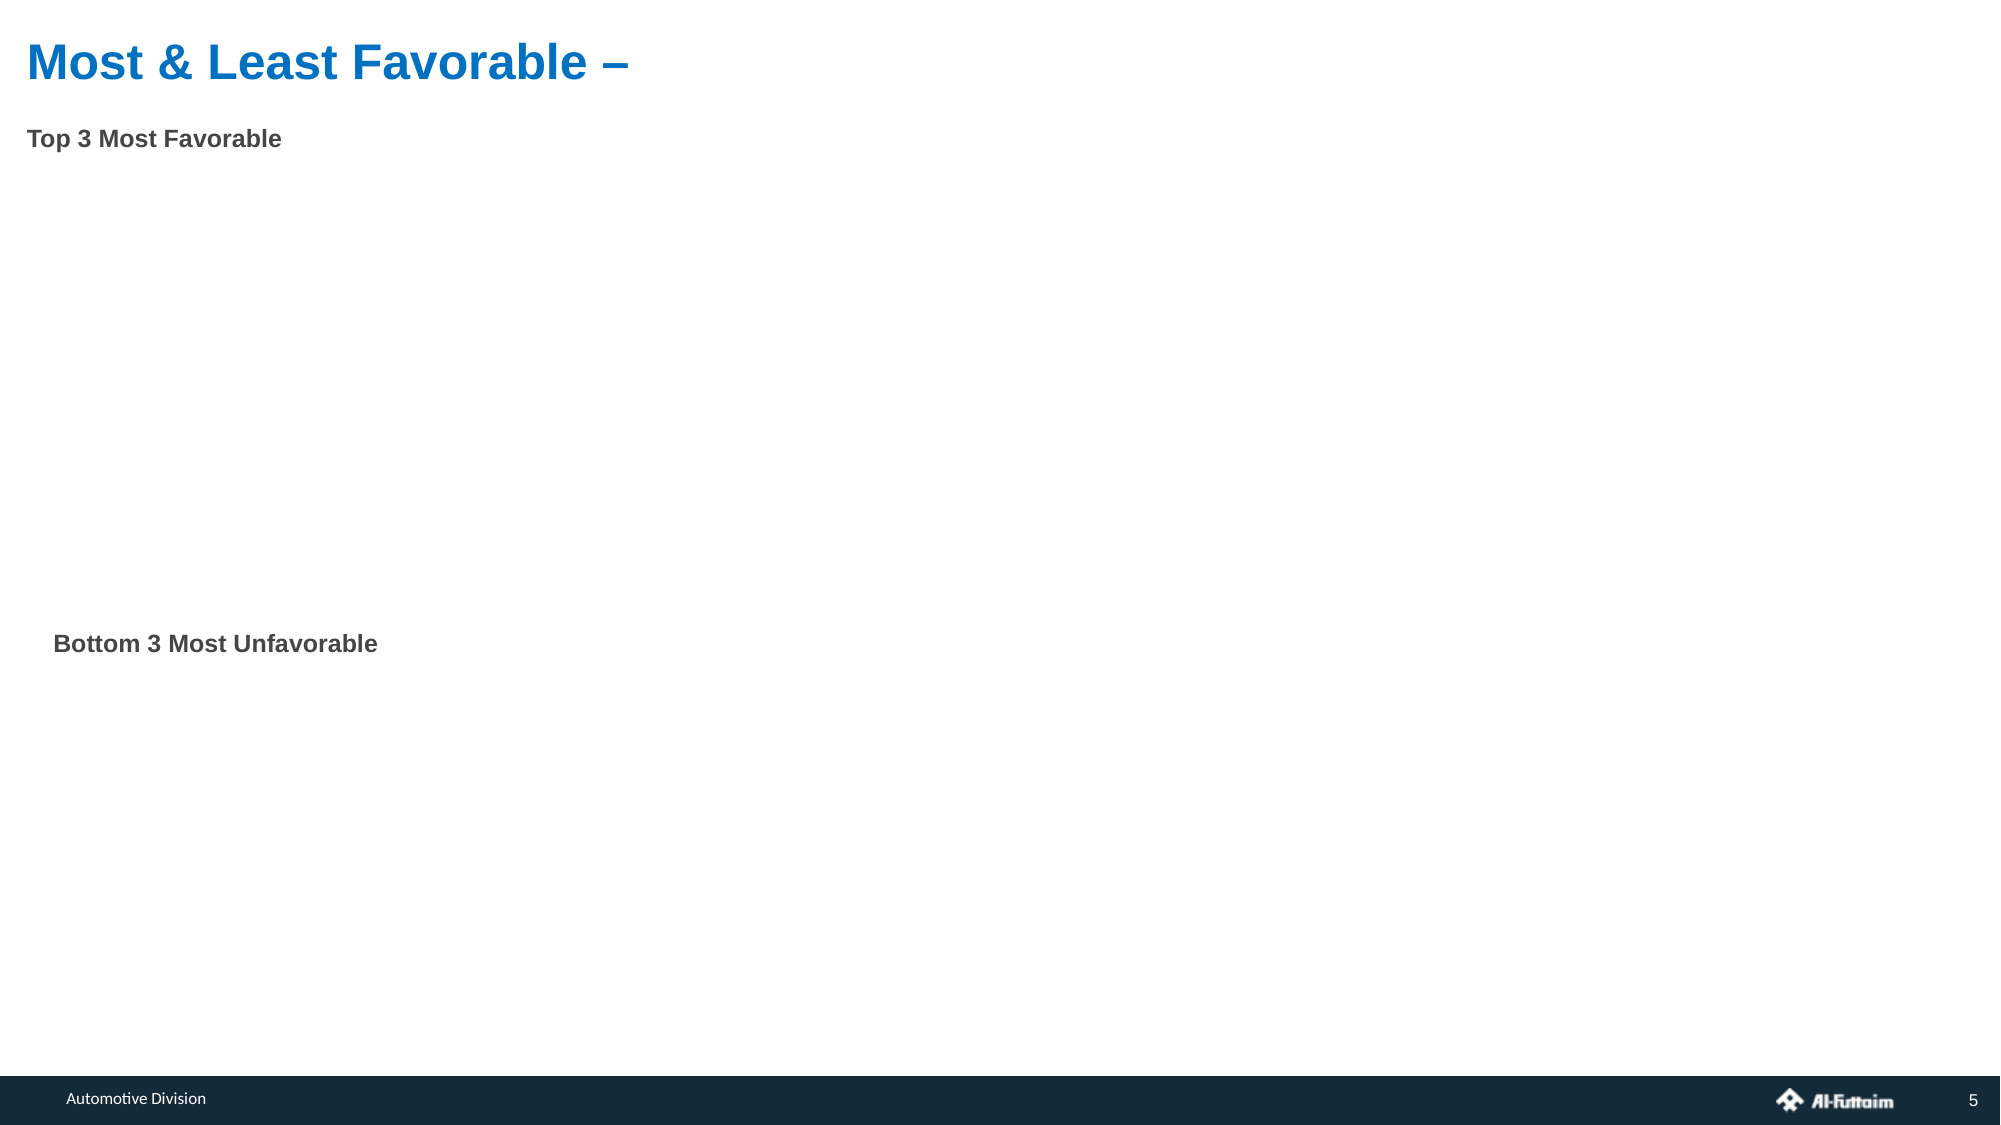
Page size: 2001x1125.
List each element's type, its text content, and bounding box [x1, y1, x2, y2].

text_box Bottom 3 Most Unfavorable [53, 623, 500, 661]
title Most & Least Favorable – [26, 29, 1951, 218]
text_box Top 3 Most Favorable [26, 124, 476, 151]
